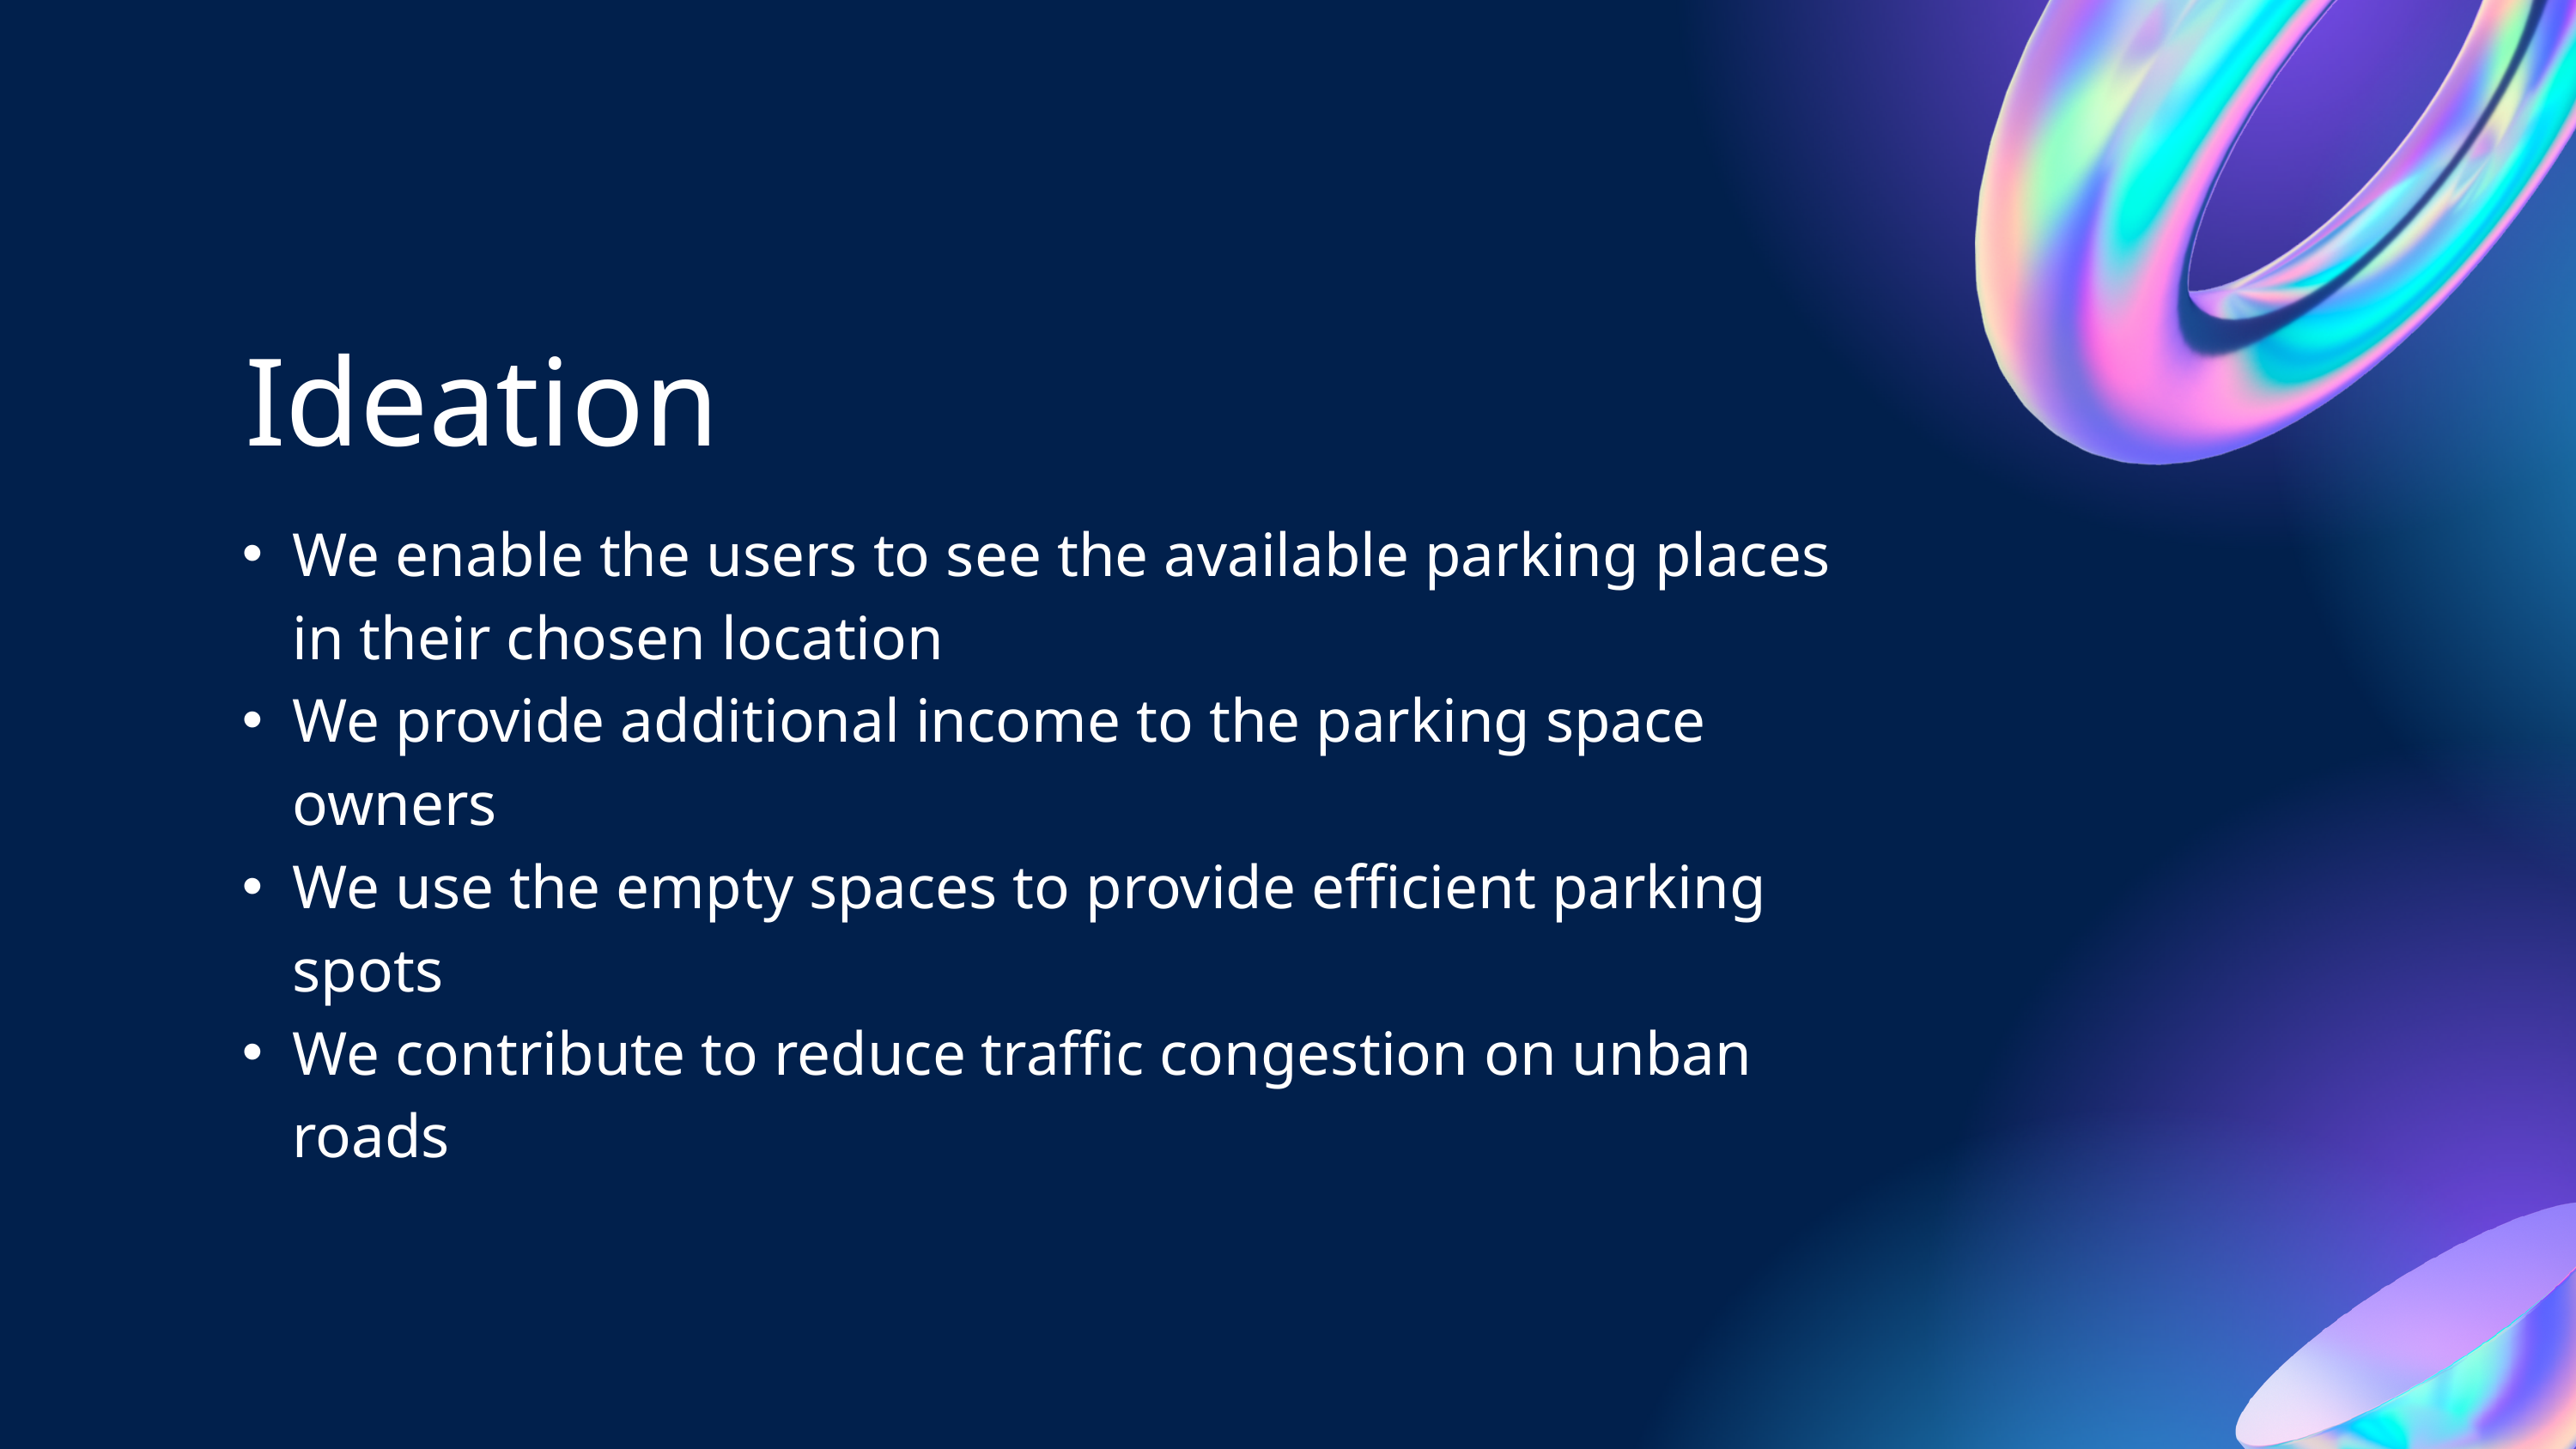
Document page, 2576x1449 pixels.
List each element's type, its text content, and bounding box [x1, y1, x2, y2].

text_box We enable the users to see the available parking places in their chosen location We provide additional income to the parking space owners We use the empty spaces to provide efficient parking spots We contribute to reduce traffic congestion on unban roads [191, 505, 1867, 1170]
text_box [1867, 676, 2576, 1052]
text_box [1974, 0, 2576, 466]
text_box [2235, 1202, 2576, 1449]
text_box [2214, 466, 2576, 676]
text_box [1534, 1052, 2576, 1449]
text_box Ideation [245, 300, 1813, 470]
text_box [1616, 0, 2214, 611]
